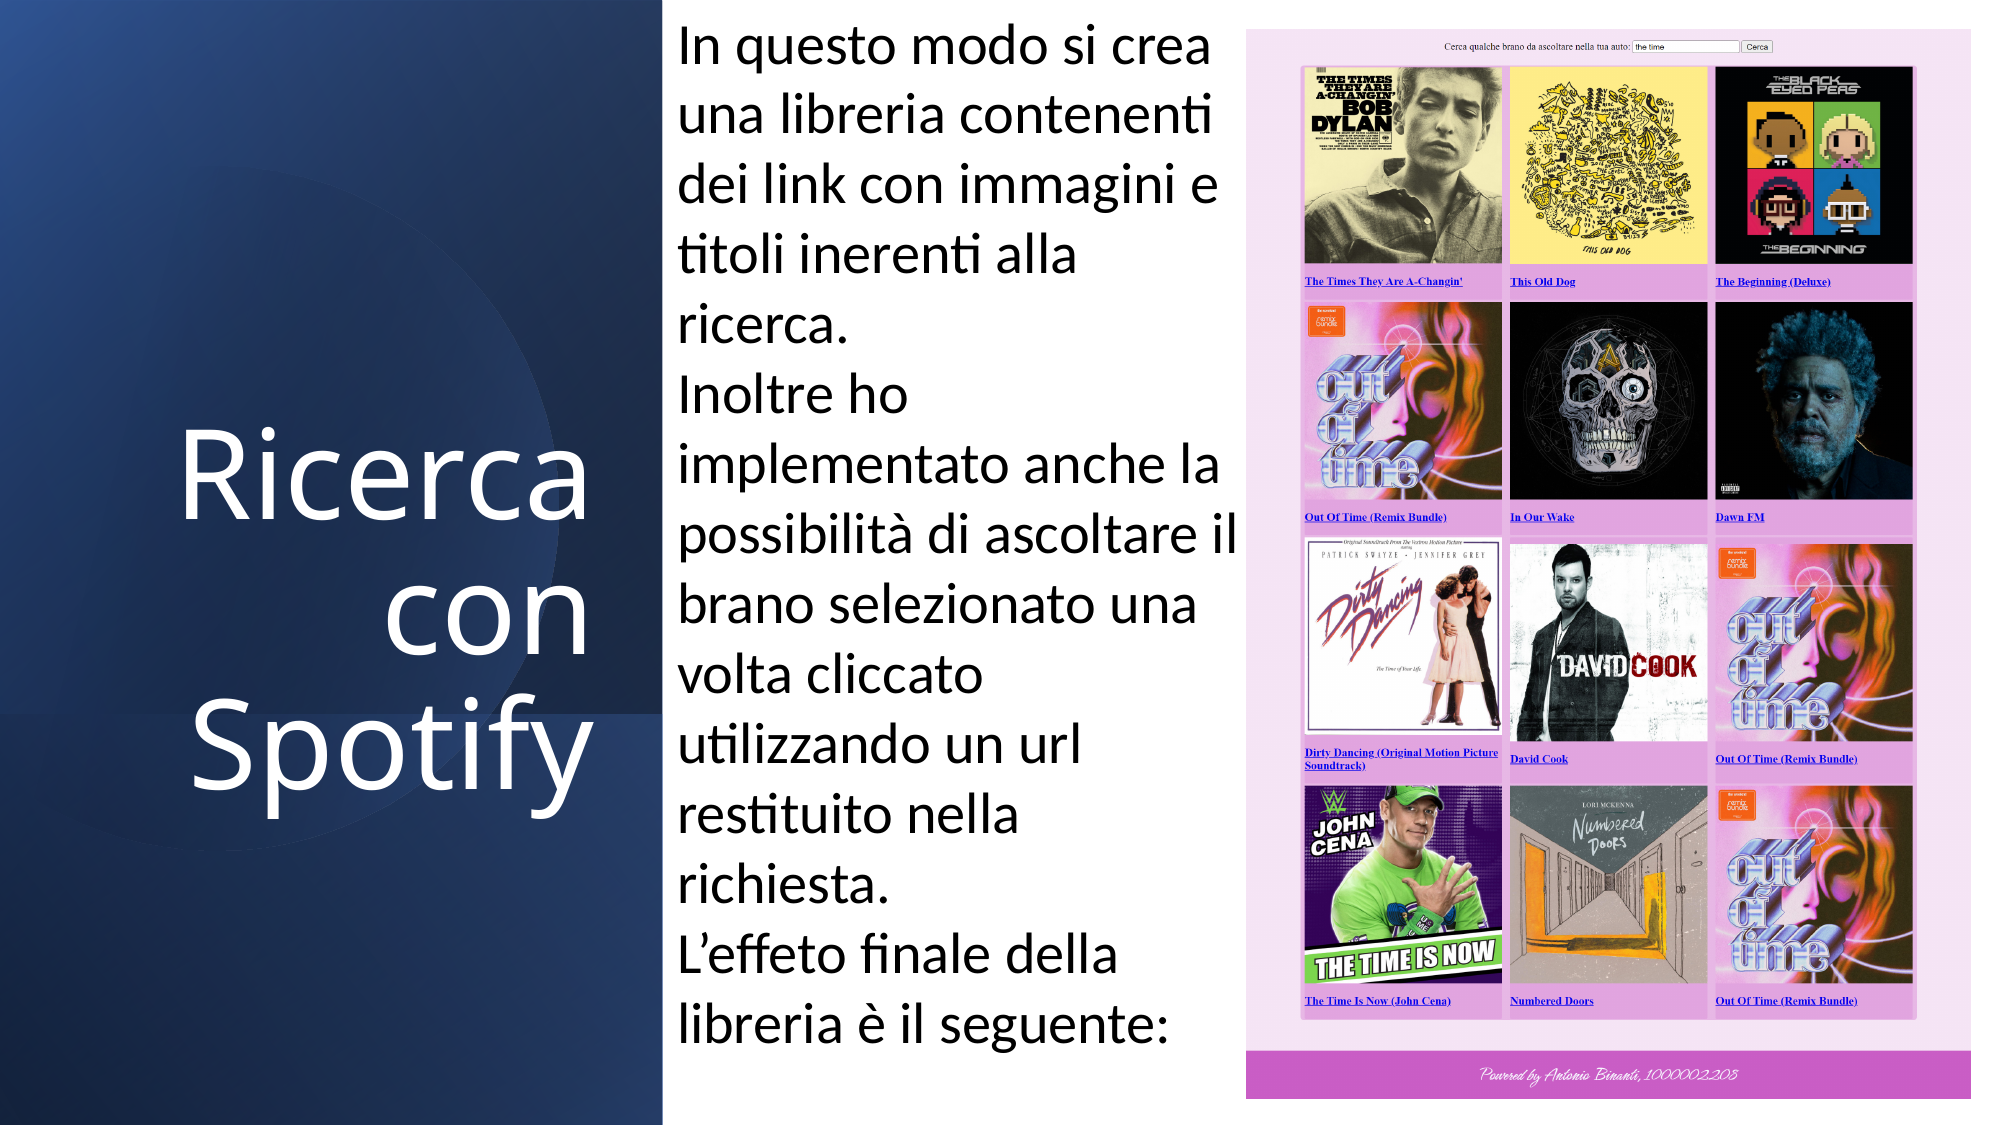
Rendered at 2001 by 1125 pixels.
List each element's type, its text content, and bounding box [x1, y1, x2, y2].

text_box [0, 0, 663, 1124]
text_box In questo modo si crea una libreria contenenti dei link con immagini e titoli inerenti alla ricerca. Inoltre ho implementato anche la possibilità di ascoltare il brano selezionato una volta cliccato utilizzando un url restituito nella richiesta. L’effeto finale della libreria è il seguente: [662, 0, 1263, 1063]
text_box [663, 0, 2000, 1125]
picture [1243, 29, 1971, 1099]
title Ricerca con Spotify [84, 268, 610, 824]
